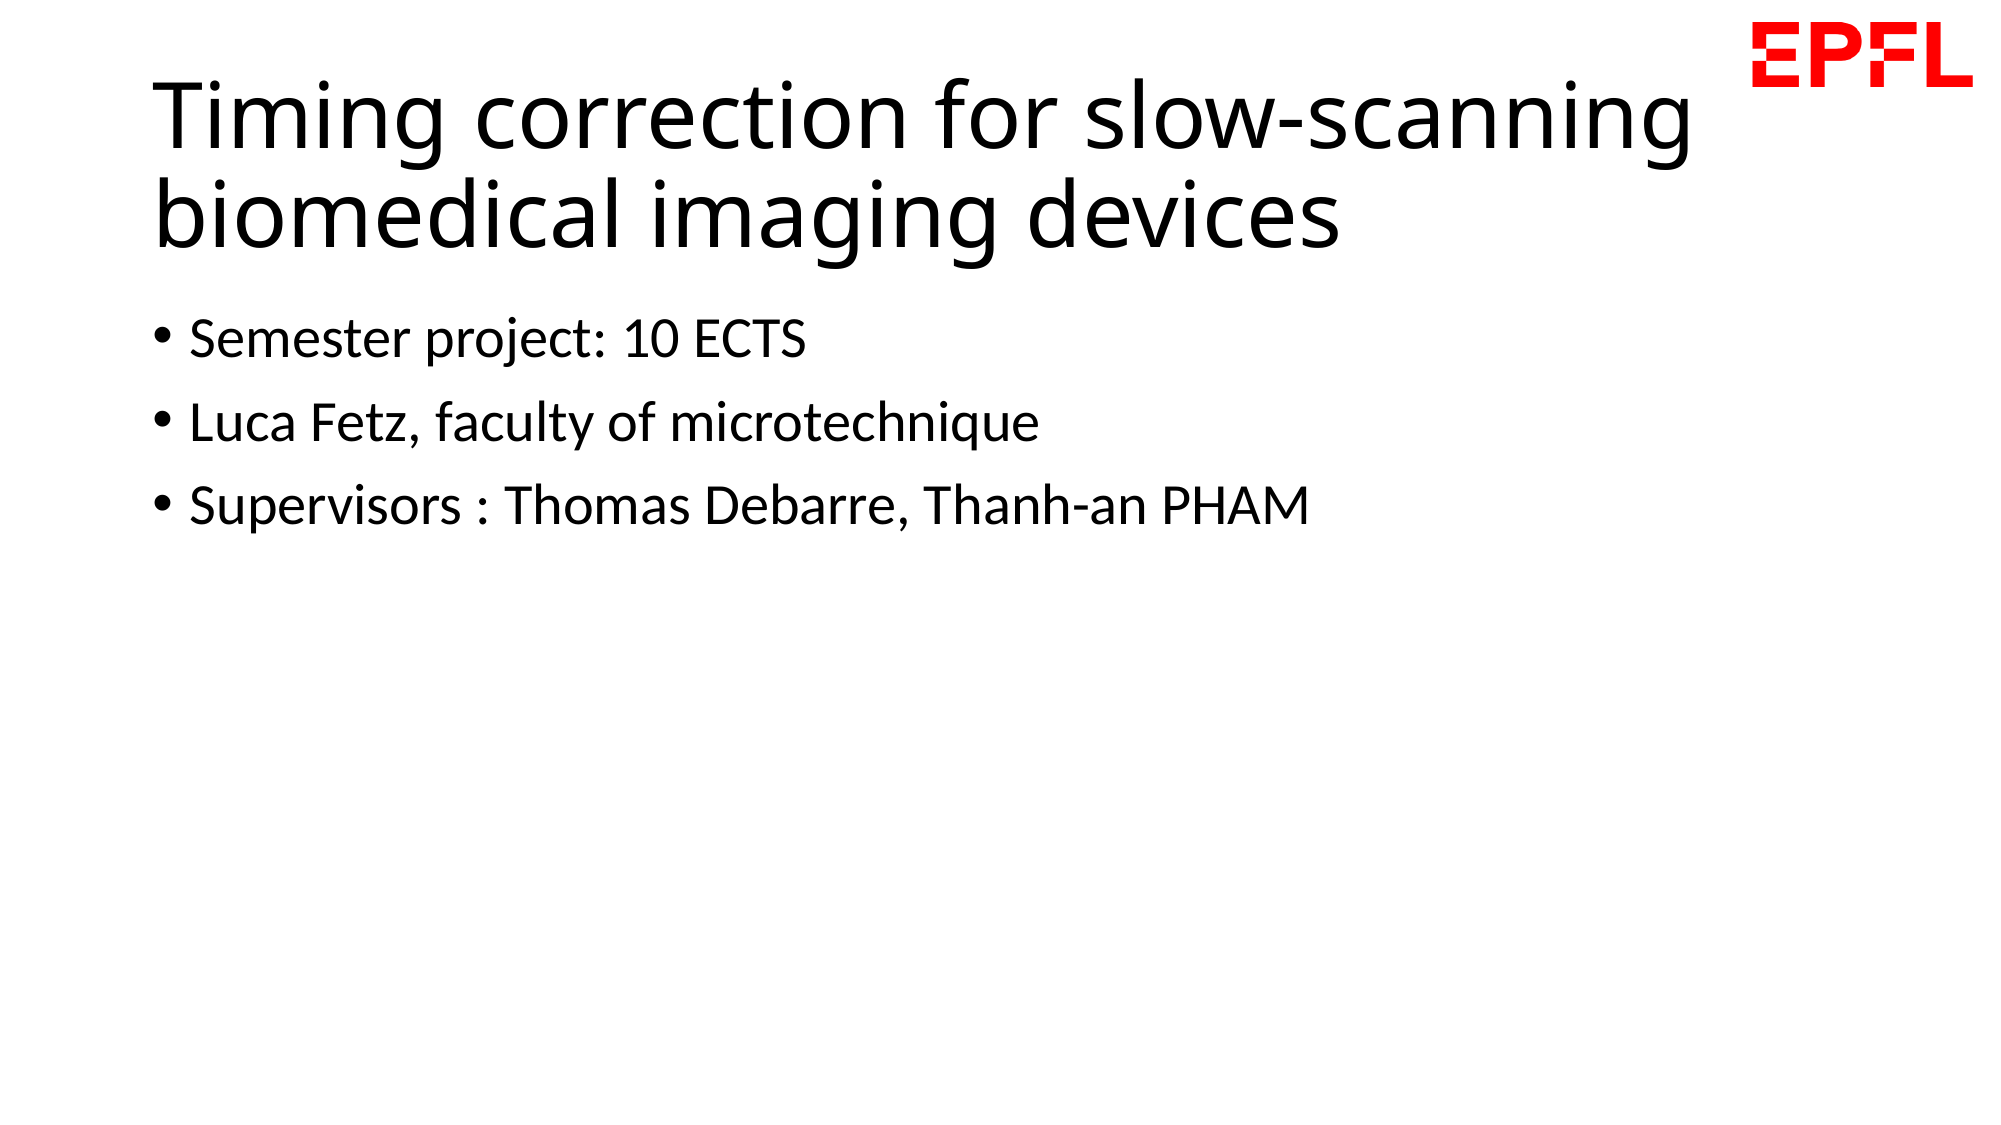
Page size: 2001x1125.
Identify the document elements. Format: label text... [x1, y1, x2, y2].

picture [1752, 22, 1973, 87]
title Timing correction for slow-scanning biomedical imaging devices [137, 59, 1863, 278]
list Semester project: 10 ECTS Luca Fetz, faculty of microtechnique Supervisors : Thomas Debarre, Thanh-an PHAM [137, 299, 1863, 1014]
